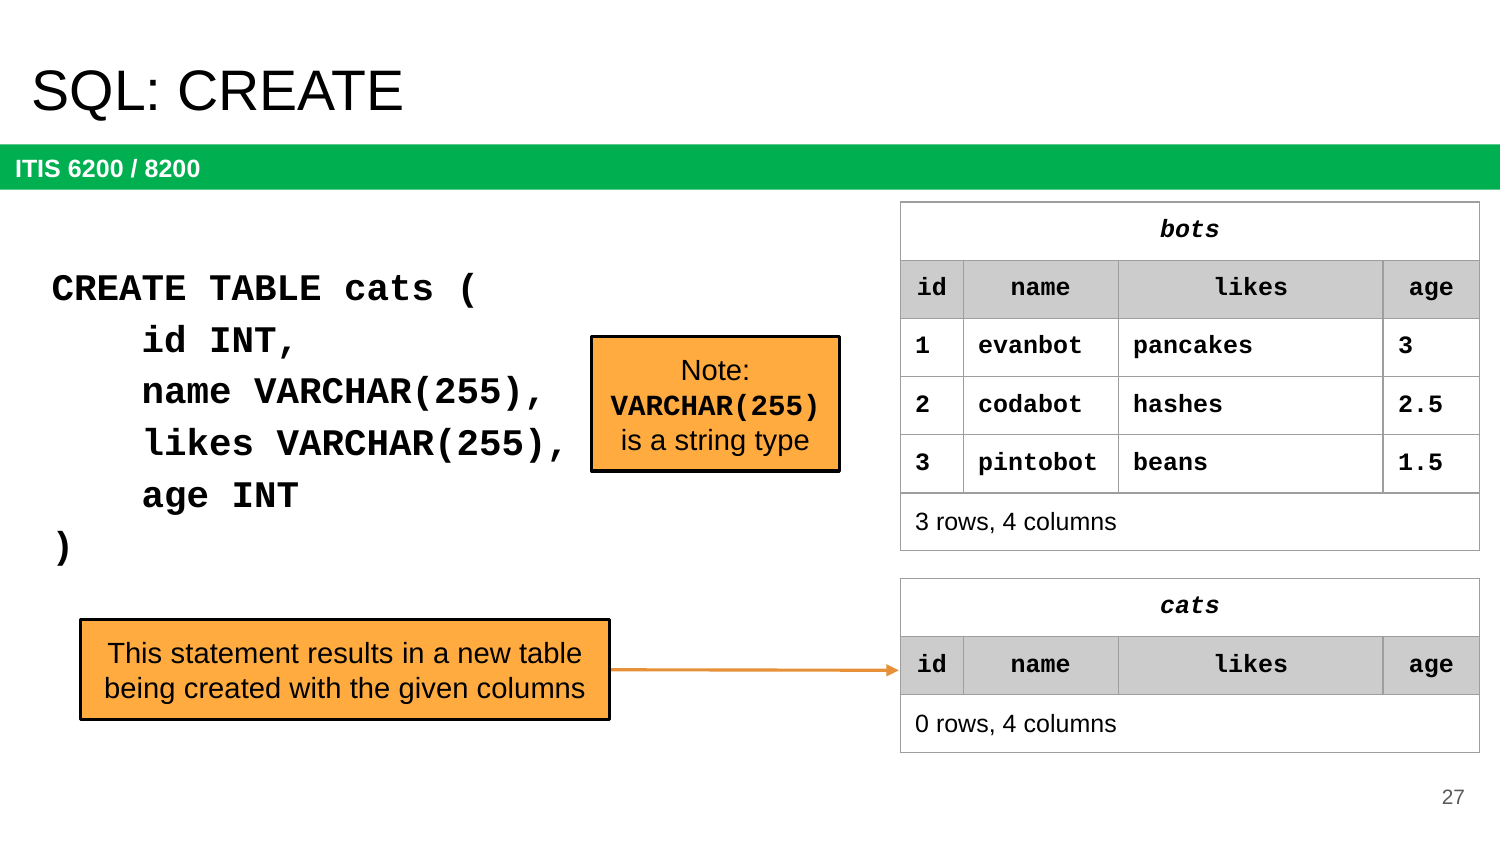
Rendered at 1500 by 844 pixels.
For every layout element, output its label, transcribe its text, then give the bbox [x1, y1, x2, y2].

table_cell id [901, 261, 963, 318]
table_cell name [964, 261, 1118, 318]
table_cell age [1384, 261, 1479, 318]
table_cell 3 [901, 435, 963, 492]
table_cell likes [1119, 637, 1382, 694]
slide_number 27 [1389, 764, 1480, 830]
table_cell beans [1119, 435, 1382, 492]
table_cell 3 rows, 4 columns [901, 494, 1479, 550]
table_cell evanbot [964, 319, 1118, 376]
table_cell hashes [1119, 377, 1382, 434]
table_cell 2 [901, 377, 963, 434]
text_box Note: VARCHAR(255) is a string type [591, 336, 840, 471]
table_cell age [1384, 637, 1479, 694]
table_cell codabot [964, 377, 1118, 434]
table_cell 3 [1384, 319, 1479, 376]
list CREATE TABLE cats ( id INT, name VARCHAR(255), likes VARCHAR(255), age INT ) [36, 241, 725, 746]
table_cell likes [1119, 261, 1382, 318]
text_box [80, 619, 899, 721]
table_header cats [901, 579, 1479, 636]
table_cell id [904, 637, 963, 694]
table_cell pintobot [964, 435, 1118, 492]
table_cell 1.5 [1384, 435, 1479, 492]
table_cell 2.5 [1384, 377, 1479, 434]
table_cell 0 rows, 4 columns [901, 695, 1479, 752]
table_header bots [901, 203, 1479, 260]
table_cell name [964, 637, 1118, 694]
title SQL: CREATE [16, 44, 1415, 139]
table_cell 1 [901, 319, 963, 376]
table_cell pancakes [1119, 319, 1382, 376]
